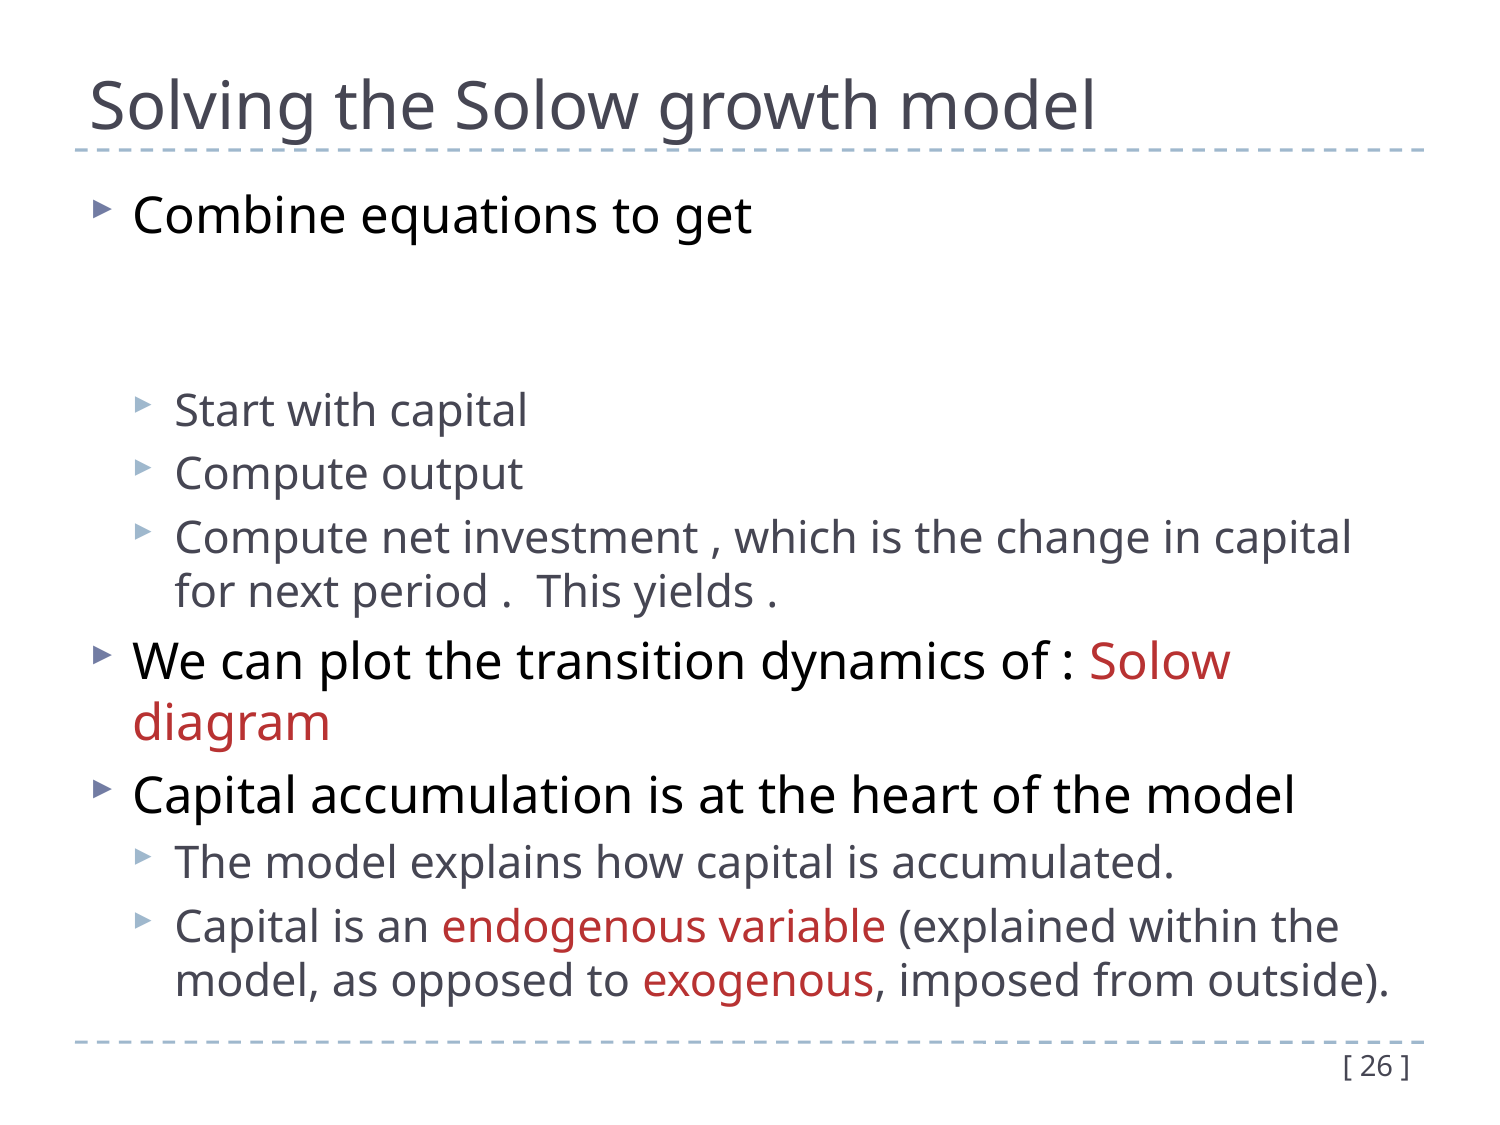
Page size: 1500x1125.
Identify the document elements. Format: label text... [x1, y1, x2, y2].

slide_number [ 26 ] [1100, 1040, 1425, 1100]
title Solving the Solow growth model [75, 24, 1425, 150]
